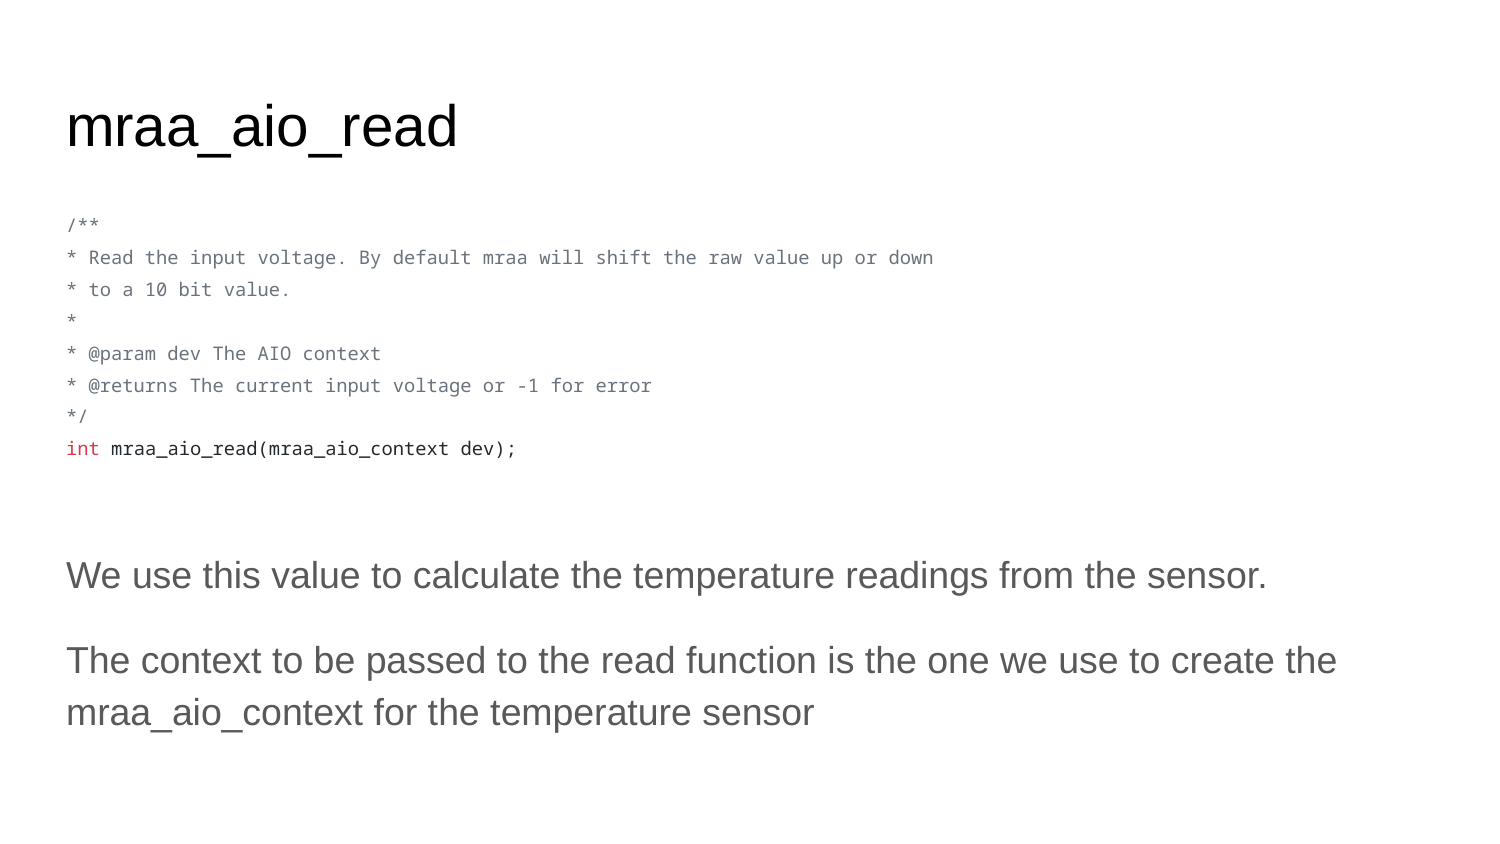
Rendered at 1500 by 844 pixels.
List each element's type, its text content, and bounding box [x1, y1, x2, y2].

title mraa_aio_read [51, 72, 1449, 167]
list /** * Read the input voltage. By default mraa will shift the raw value up or down * to a 10 bit value. * * @param dev The AIO context * @returns The current input voltage or -1 for error */ int mraa_aio_read(mraa_aio_context dev); We use this value to calculate the temperature readings from the sensor. The context to be passed to the read function is the one we use to create the mraa_aio_context for the temperature sensor [51, 189, 1449, 750]
